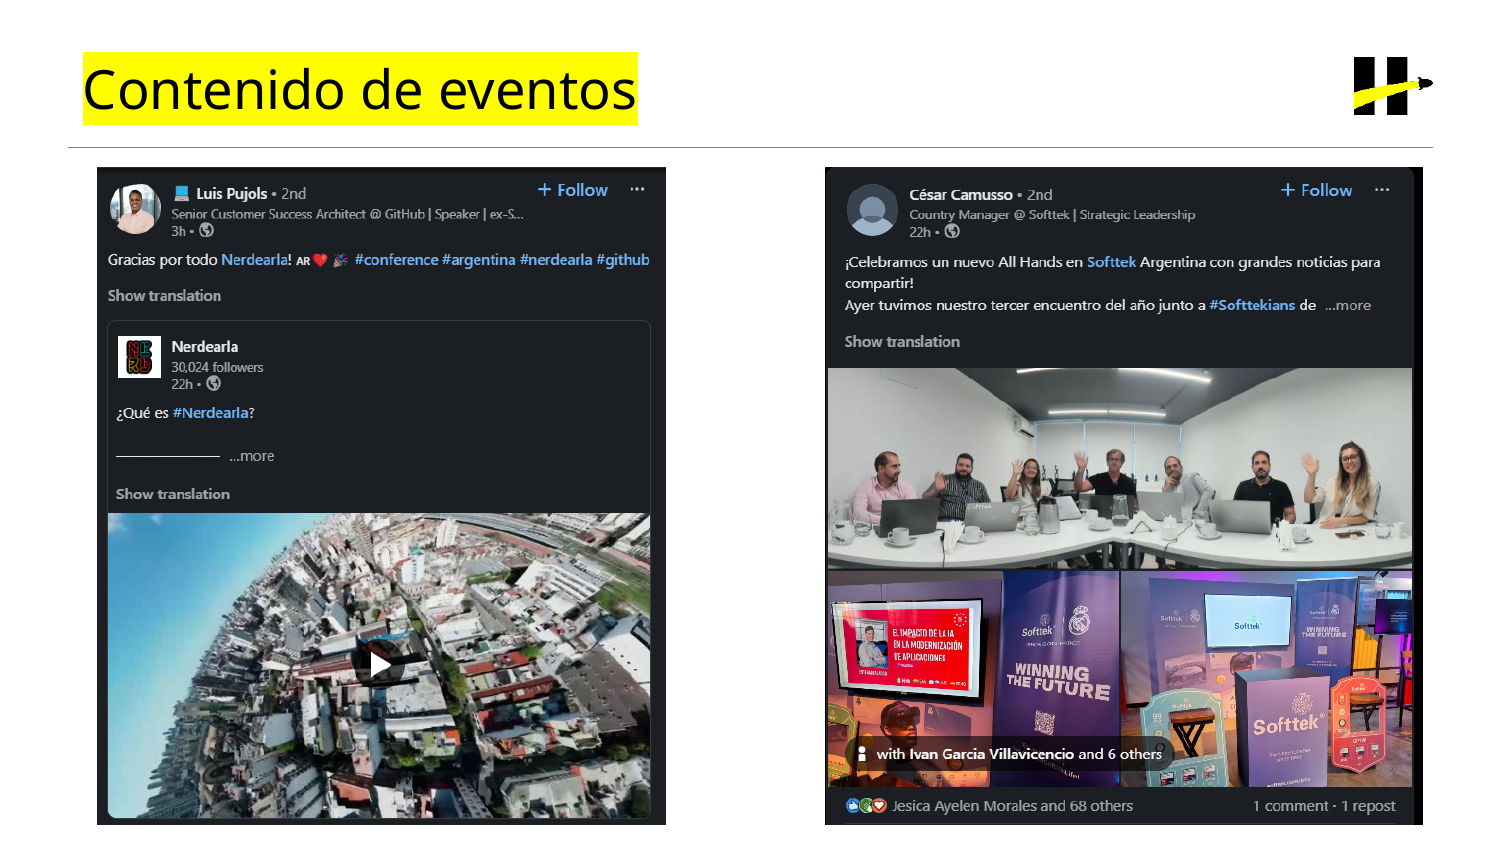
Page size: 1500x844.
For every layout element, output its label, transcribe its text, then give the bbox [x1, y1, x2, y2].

text_box Contenido de eventos [67, 40, 1089, 136]
picture [0, 0, 1500, 844]
